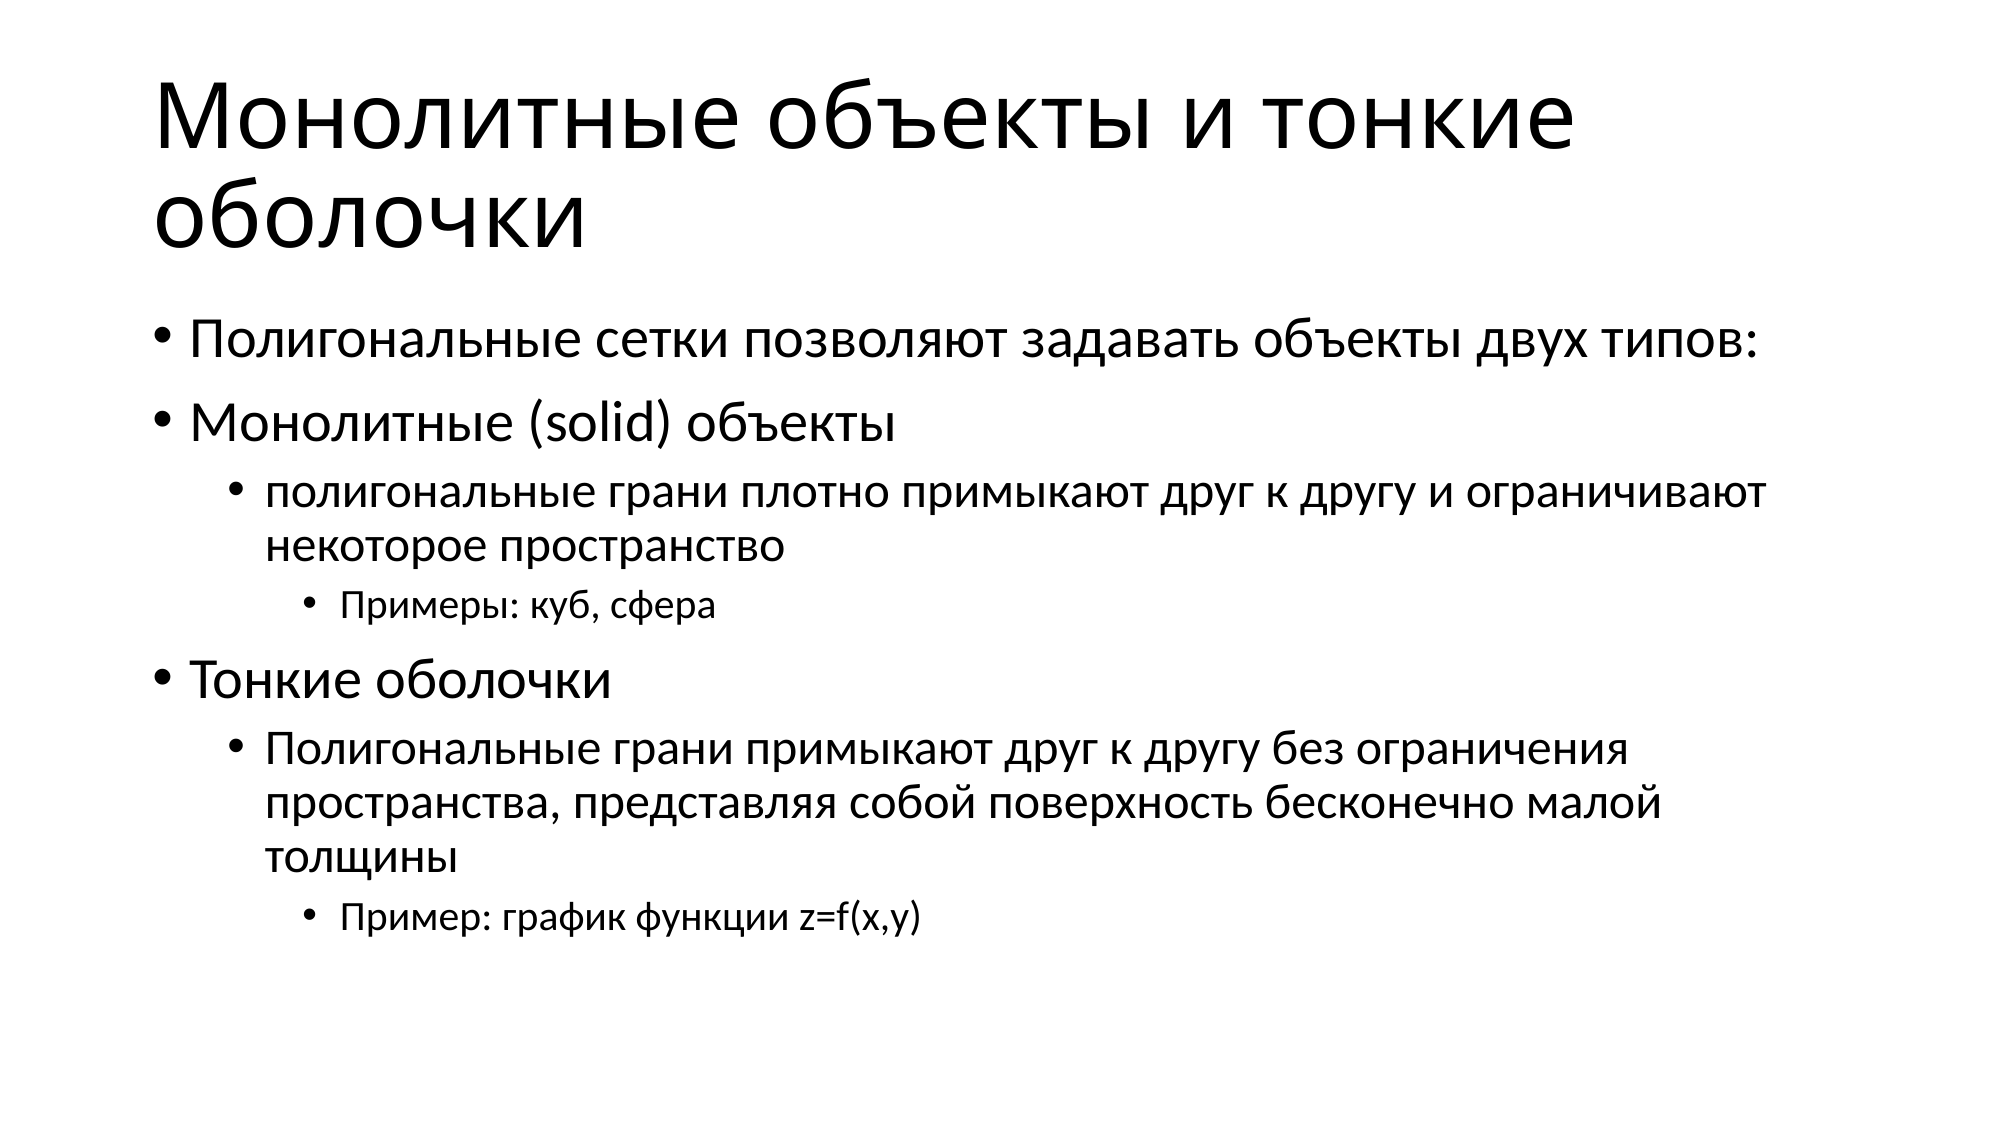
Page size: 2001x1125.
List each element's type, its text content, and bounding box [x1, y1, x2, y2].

list Полигональные сетки позволяют задавать объекты двух типов: Монолитные (solid) объекты полигональные грани плотно примыкают друг к другу и ограничивают некоторое пространство Примеры: куб, сфера Тонкие оболочки Полигональные грани примыкают друг к другу без ограничения пространства, представляя собой поверхность бесконечно малой толщины Пример: график функции z=f(x,y) [137, 299, 1863, 1014]
title Монолитные объекты и тонкие оболочки [137, 59, 1863, 278]
